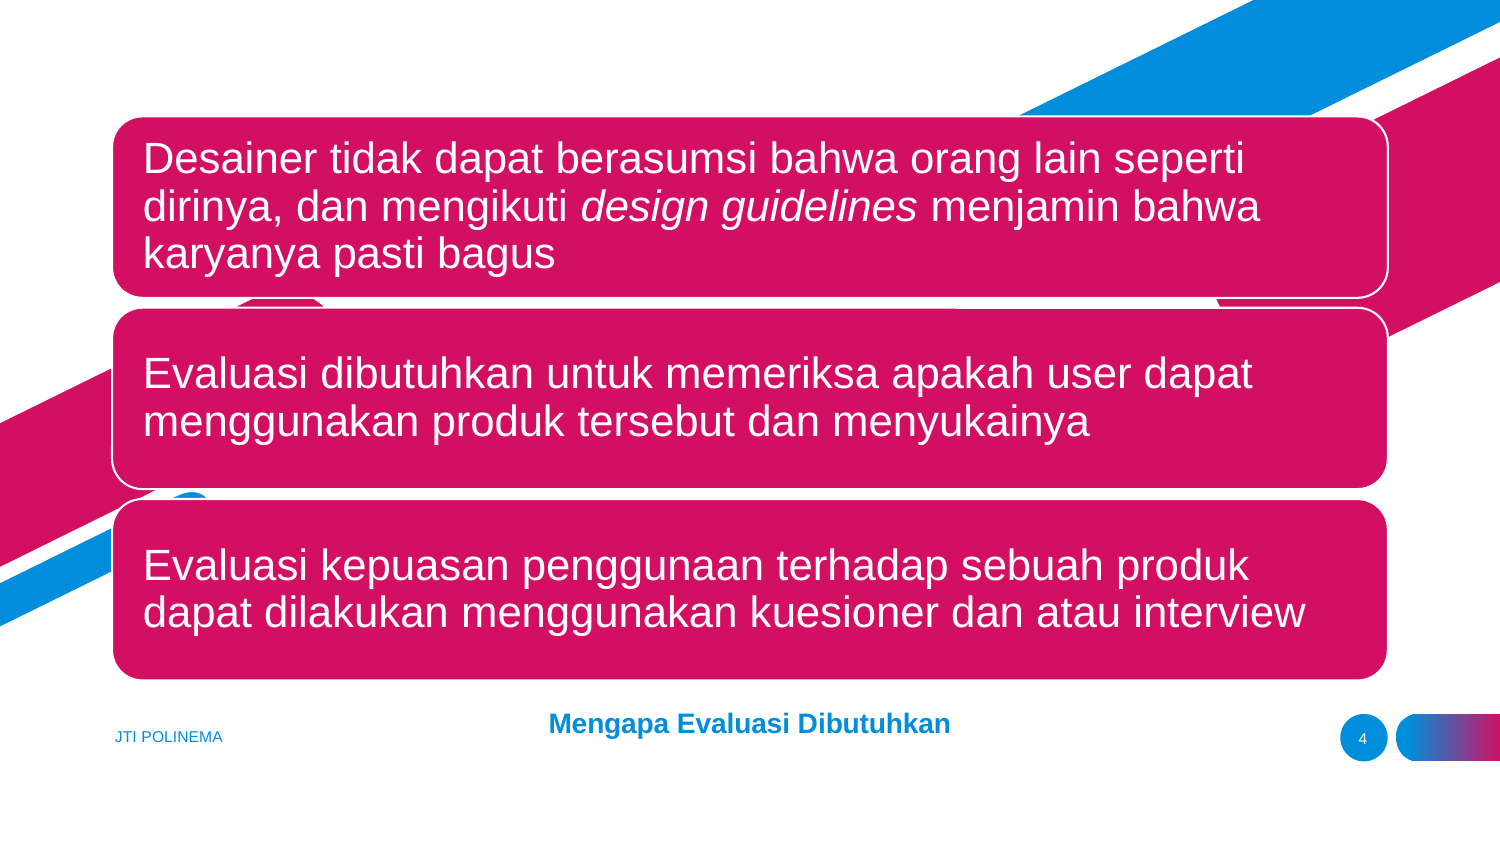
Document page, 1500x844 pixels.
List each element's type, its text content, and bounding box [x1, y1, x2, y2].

slide_number 4 [1329, 715, 1397, 761]
title Mengapa Evaluasi Dibutuhkan [296, 702, 1204, 808]
footer JTI POLINEMA [99, 713, 296, 759]
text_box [112, 111, 1388, 686]
